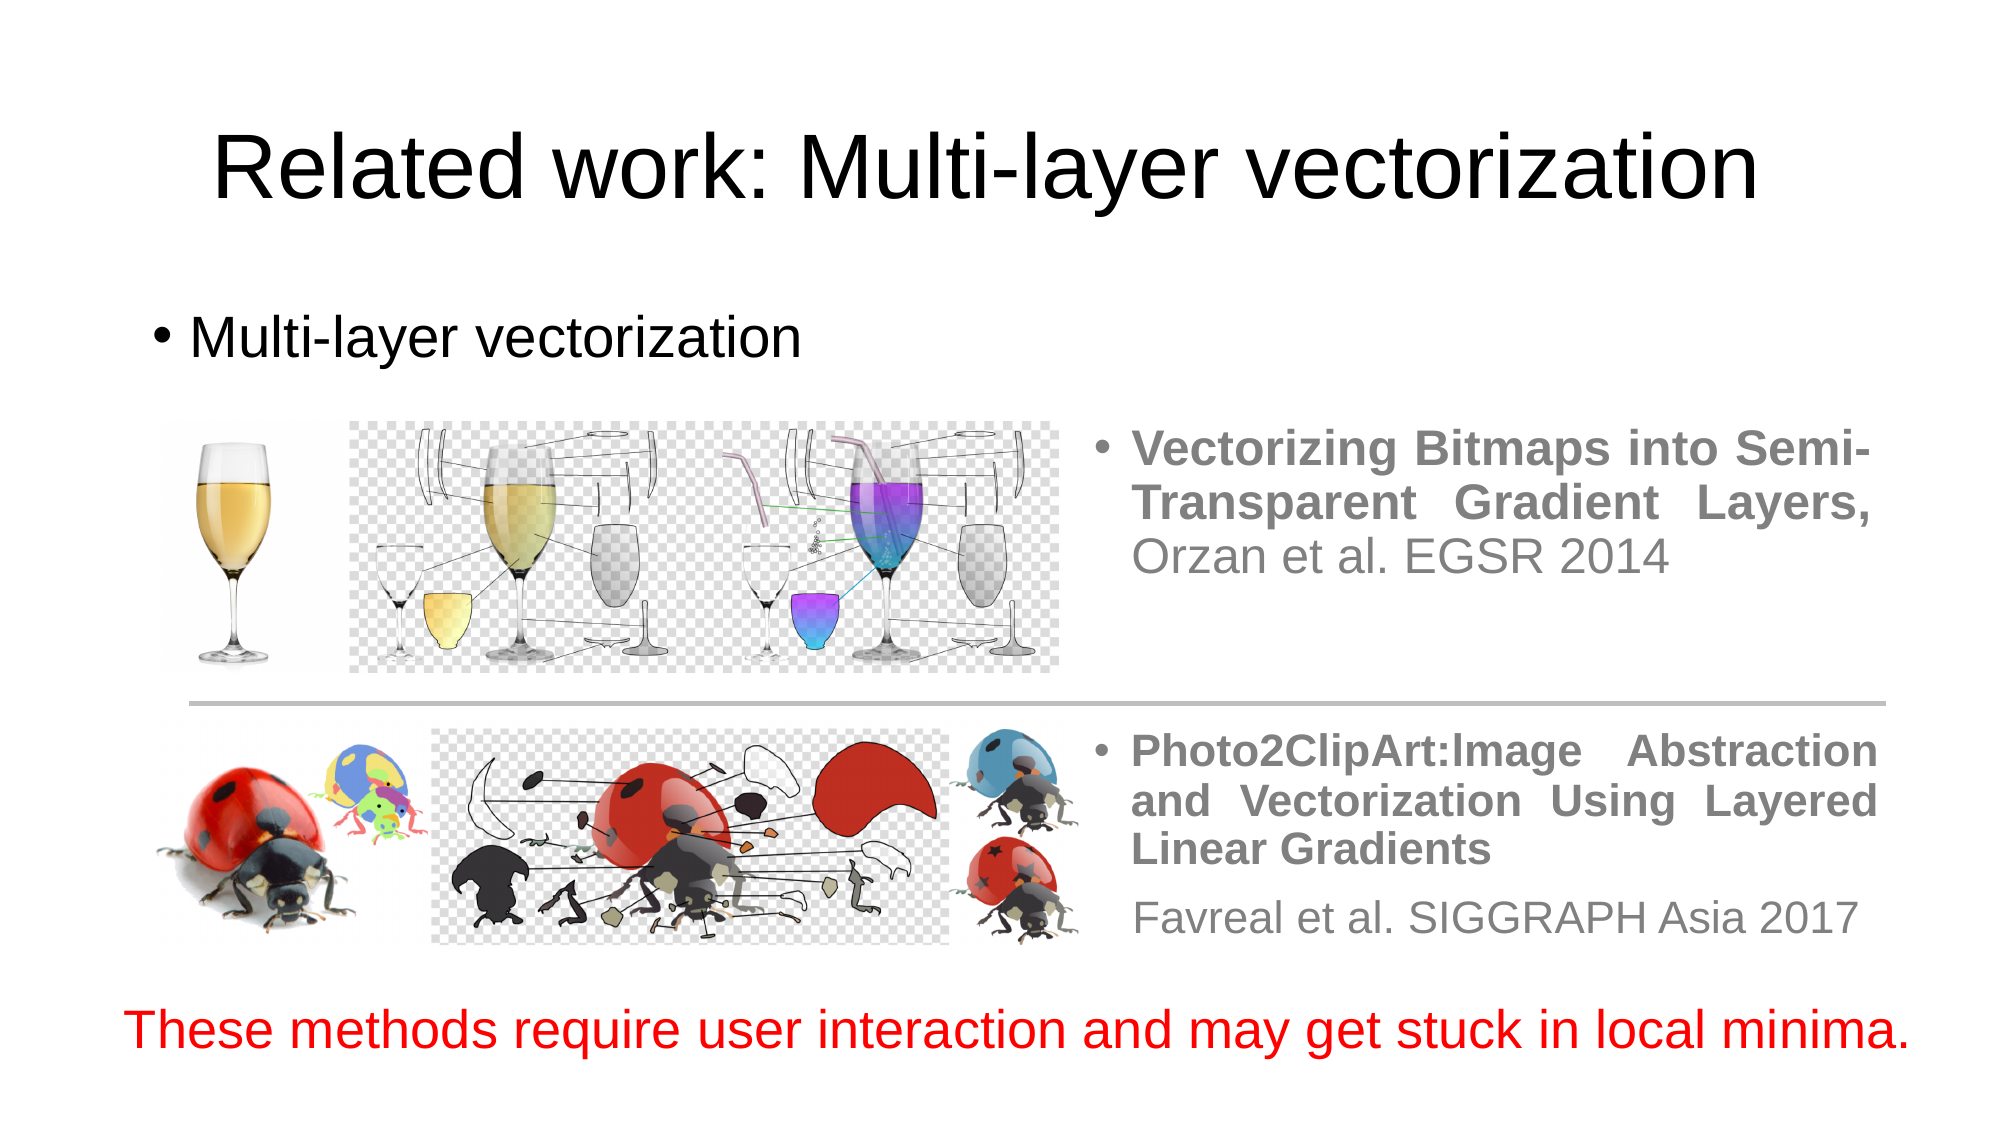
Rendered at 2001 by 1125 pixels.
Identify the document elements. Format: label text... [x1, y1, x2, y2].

picture [144, 715, 1086, 949]
list Vectorizing Bitmaps into Semi-Transparent Gradient Layers, Orzan et al. EGSR 2014 [1079, 414, 1887, 673]
title Related work: Multi-layer vectorization [137, 59, 1863, 278]
text_box Photo2ClipArt:lmage Abstraction and Vectorization Using Layered Linear Gradients Favreal et al. SIGGRAPH Asia 2017 [1079, 720, 1895, 953]
text_box Multi-layer vectorization [137, 299, 1863, 510]
picture [162, 419, 1061, 673]
text_box These methods require user interaction and may get stuck in local minima. [109, 986, 1936, 1067]
